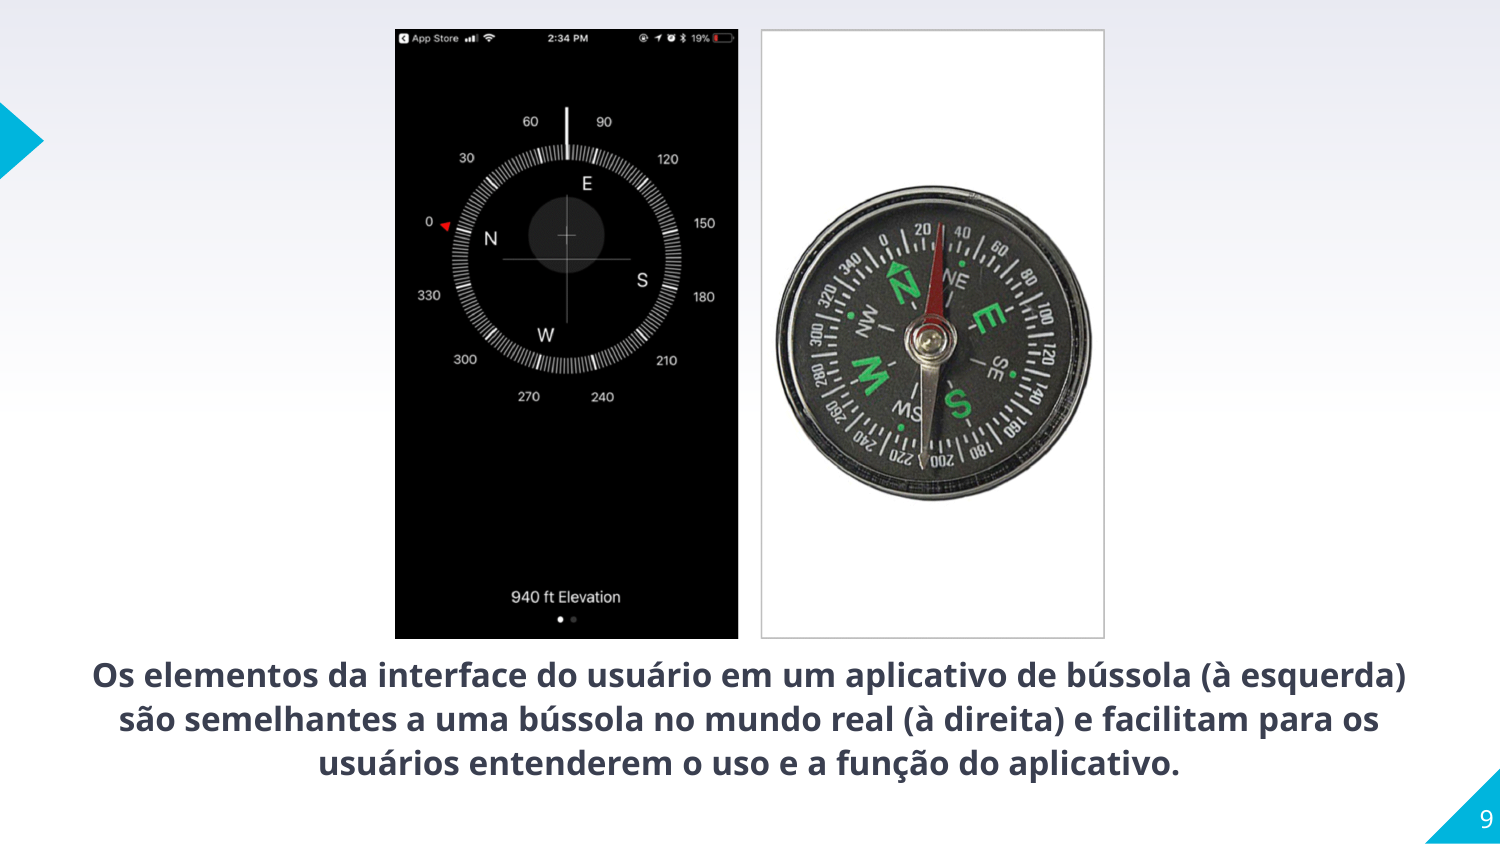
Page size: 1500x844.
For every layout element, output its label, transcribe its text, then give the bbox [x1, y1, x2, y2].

list Os elementos da interface do usuário em um aplicativo de bússola (à esquerda) são semelhantes a uma bússola no mundo real (à direita) e facilitam para os usuários entenderem o uso e a função do aplicativo. [78, 650, 1422, 832]
slide_number 9 [1418, 760, 1494, 838]
picture [395, 29, 1105, 639]
